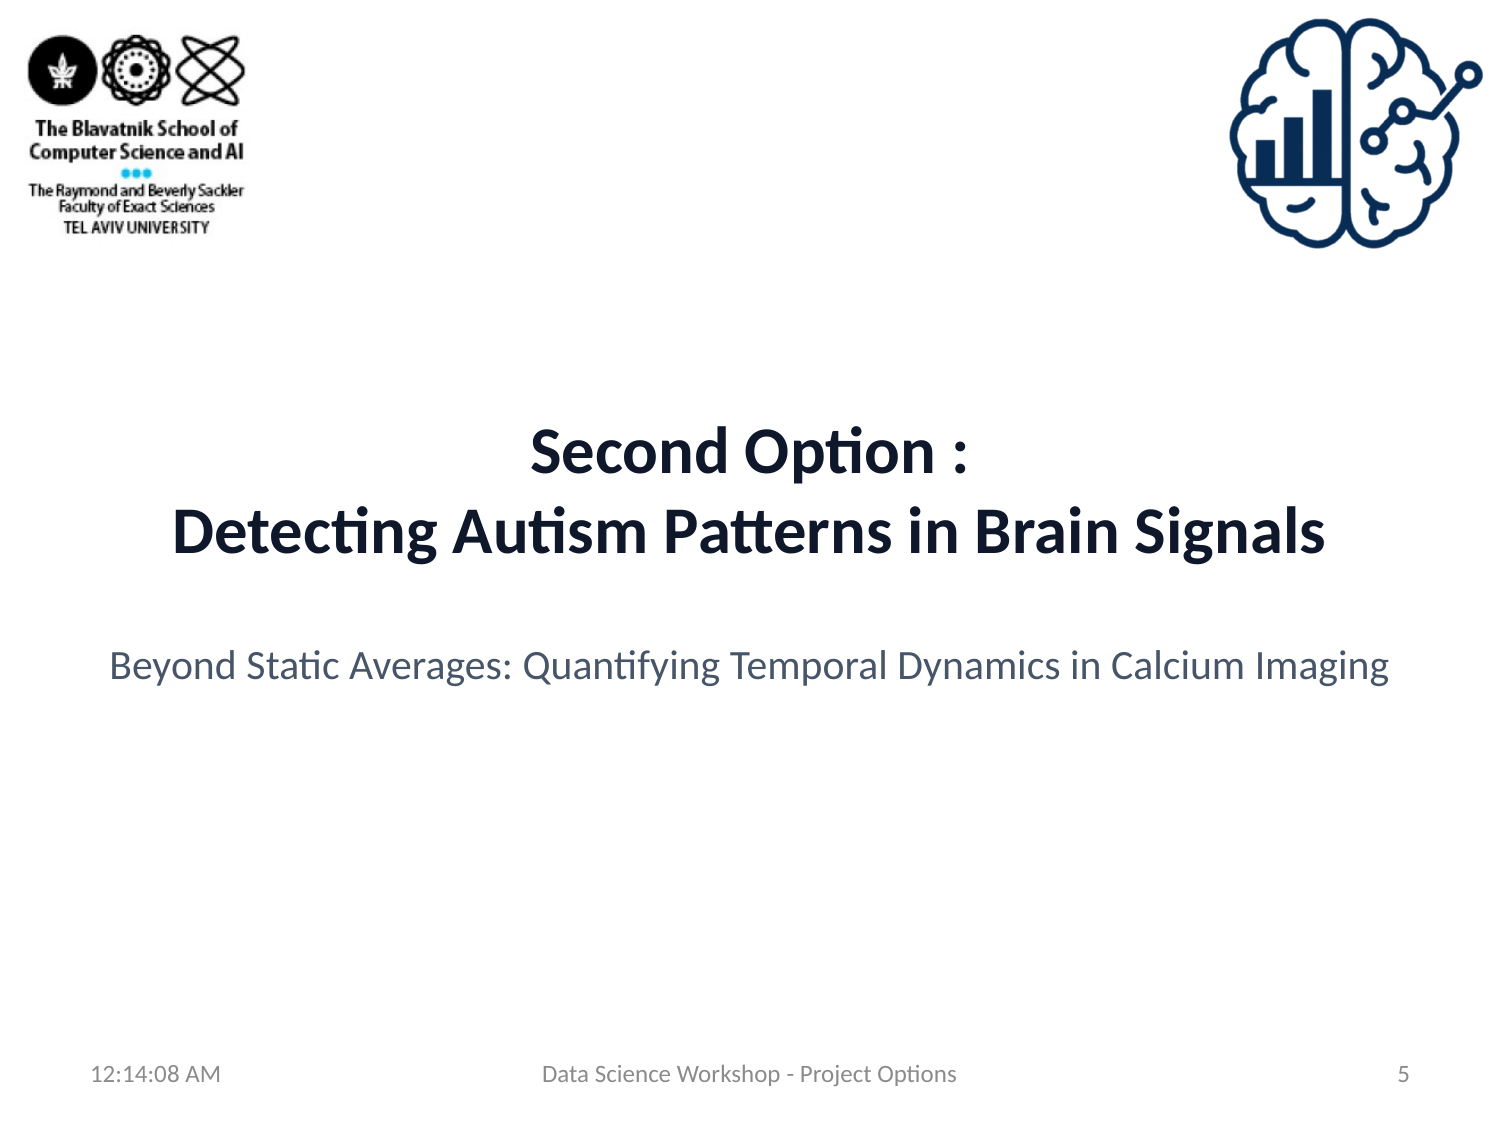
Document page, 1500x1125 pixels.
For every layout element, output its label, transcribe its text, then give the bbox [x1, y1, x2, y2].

picture [1152, 0, 1500, 330]
footer Data Science Workshop - Project Options [512, 1042, 988, 1103]
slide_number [75, 1042, 425, 1103]
text_box Second Option : Detecting Autism Patterns in Brain Signals [0, 399, 1500, 574]
slide_number 5 [1074, 1042, 1425, 1103]
picture [23, 19, 251, 247]
text_box Beyond Static Averages: Quantifying Temporal Dynamics in Calcium Imaging [74, 630, 1425, 695]
